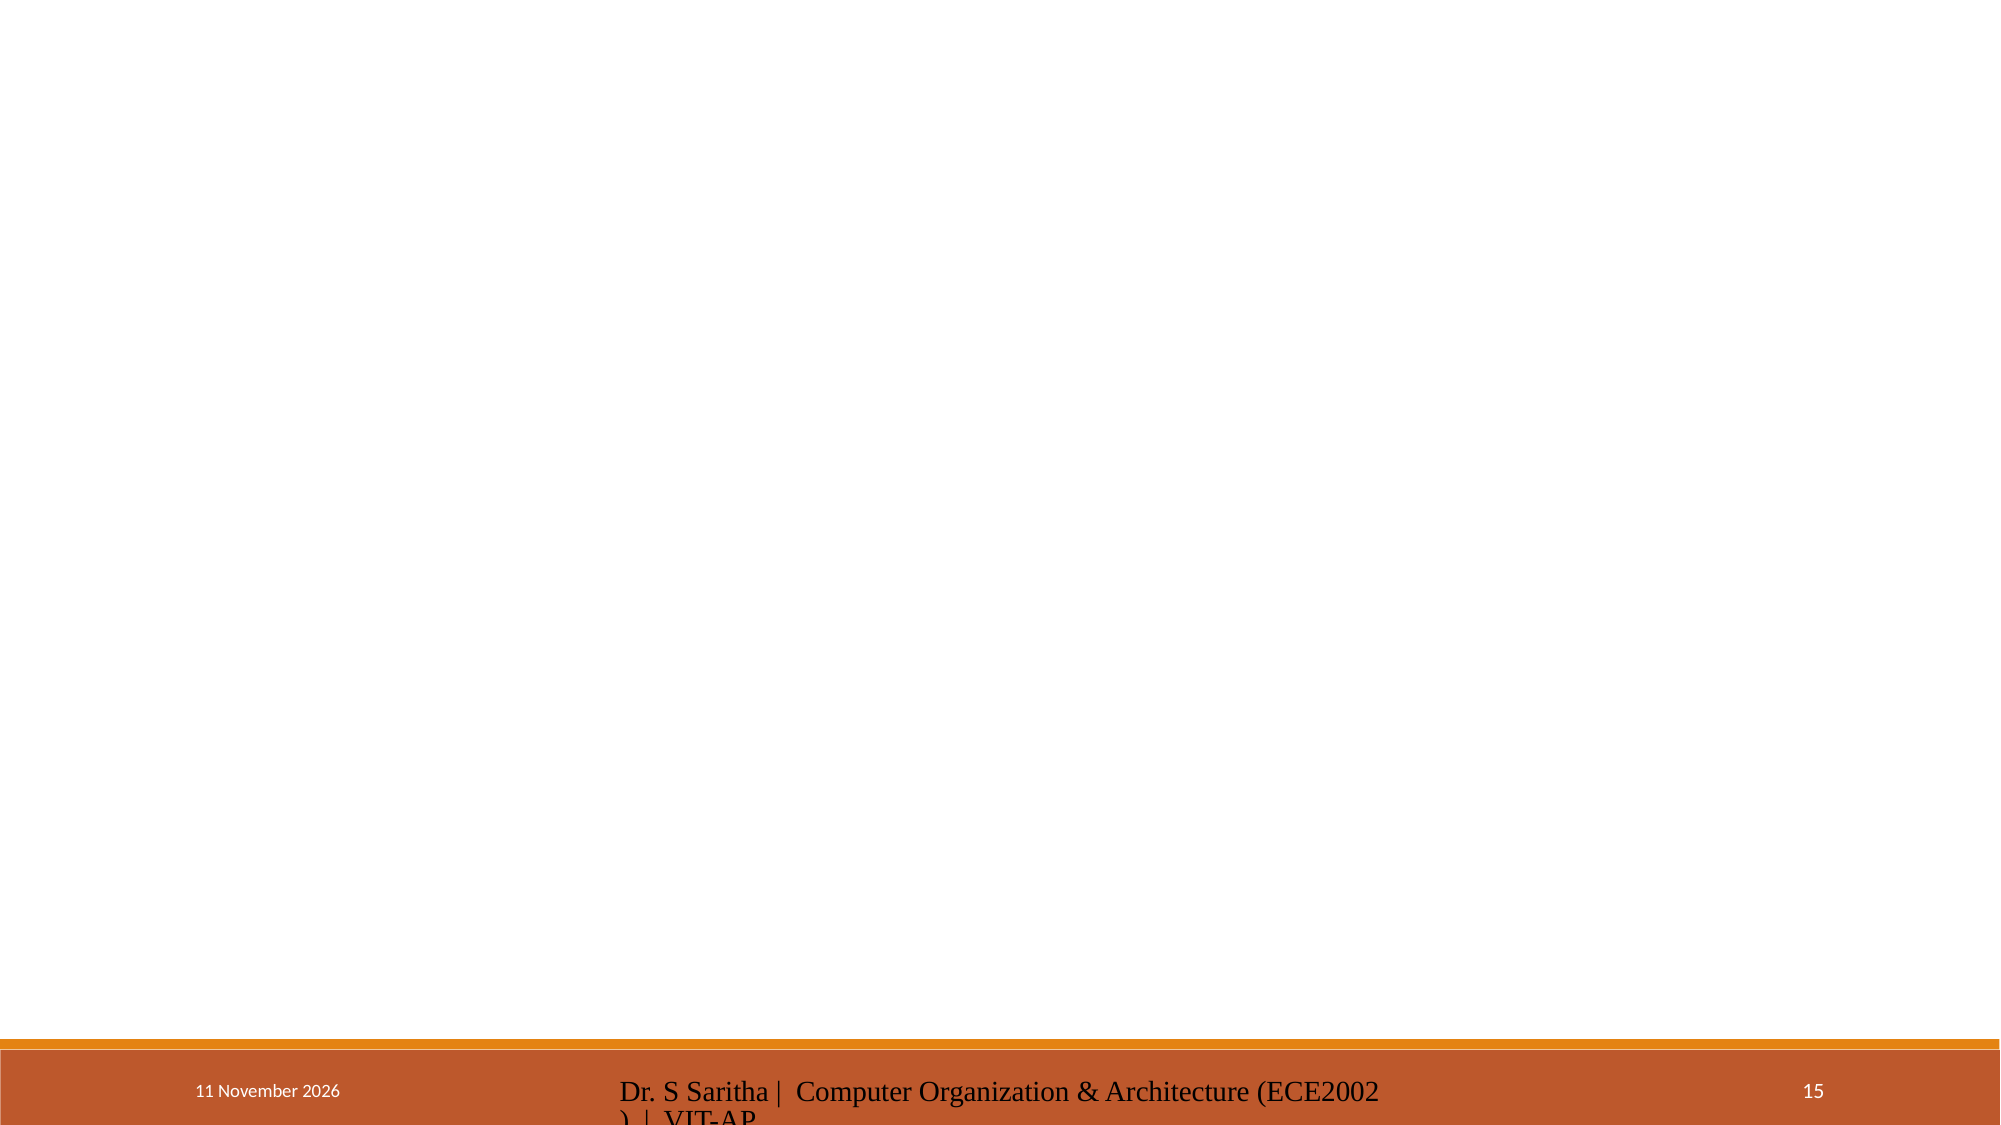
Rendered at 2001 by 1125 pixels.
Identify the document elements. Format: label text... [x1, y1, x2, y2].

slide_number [180, 1059, 586, 1120]
footer Dr. S Saritha | Computer Organization & Architecture (ECE2002) | VIT-AP [604, 1059, 1396, 1120]
slide_number 15 [1624, 1059, 1840, 1120]
